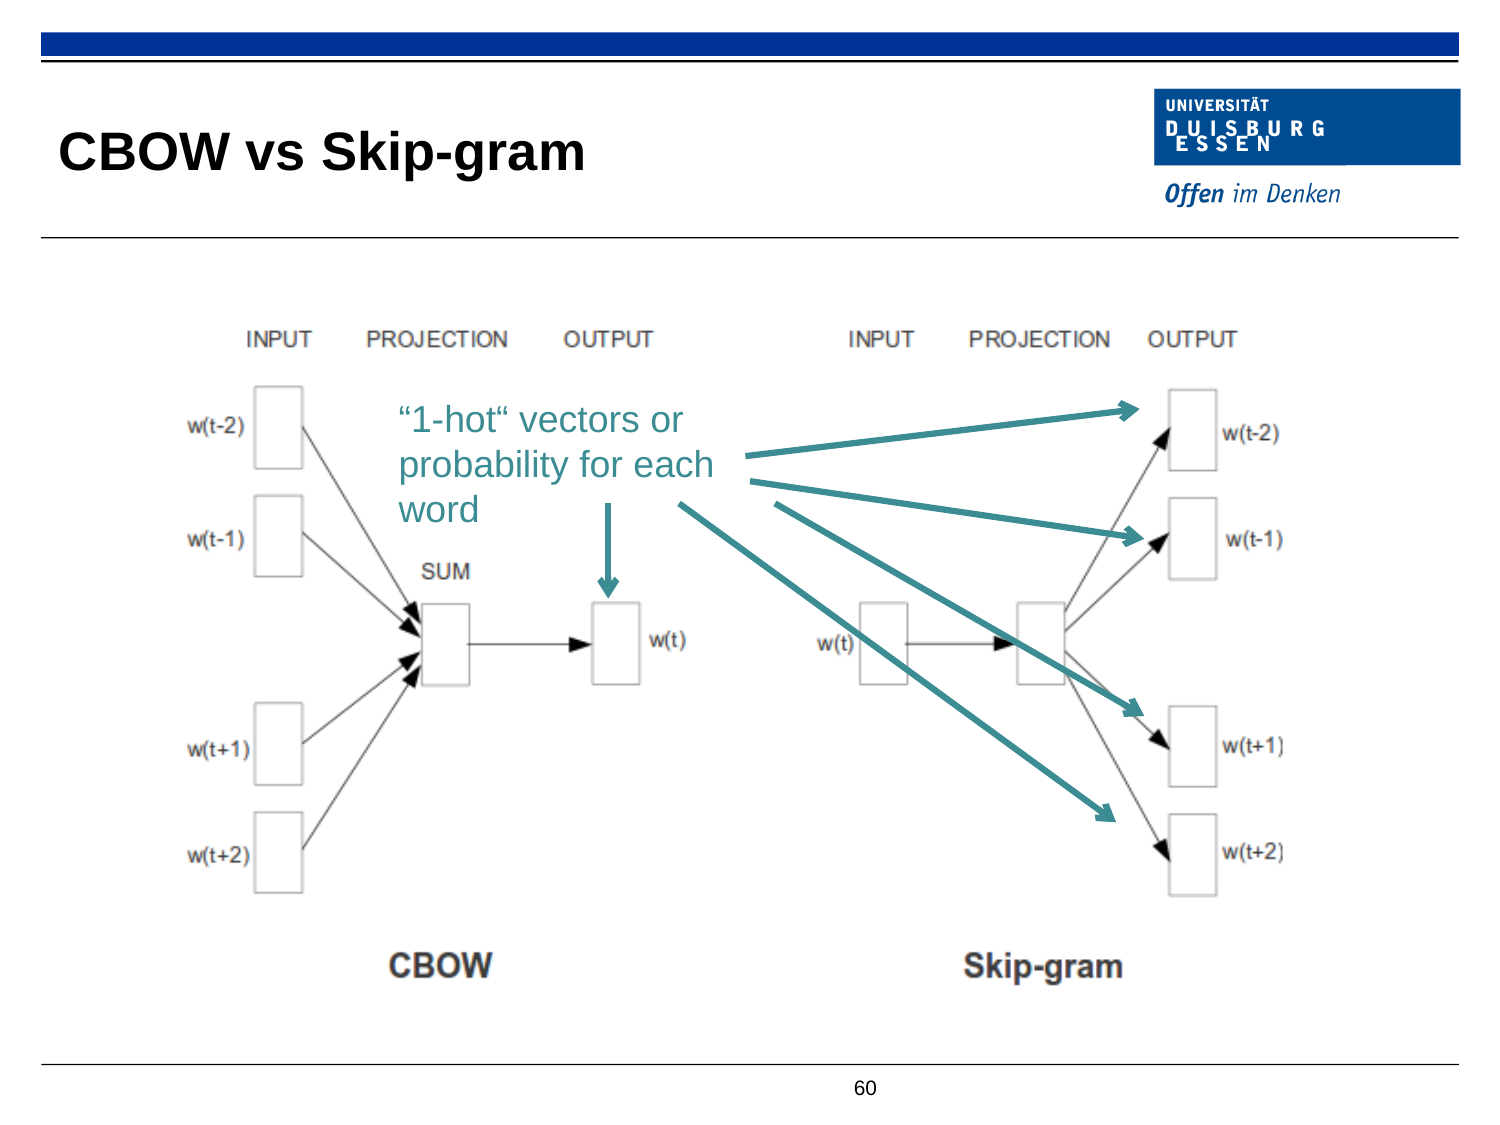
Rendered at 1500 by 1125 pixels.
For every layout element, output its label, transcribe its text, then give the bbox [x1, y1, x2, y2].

picture [143, 269, 1357, 1055]
title CBOW vs Skip-gram [58, 79, 1126, 218]
picture [1154, 80, 1461, 213]
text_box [749, 480, 1145, 503]
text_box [745, 408, 1140, 457]
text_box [678, 503, 1117, 823]
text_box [1118, 503, 1145, 717]
